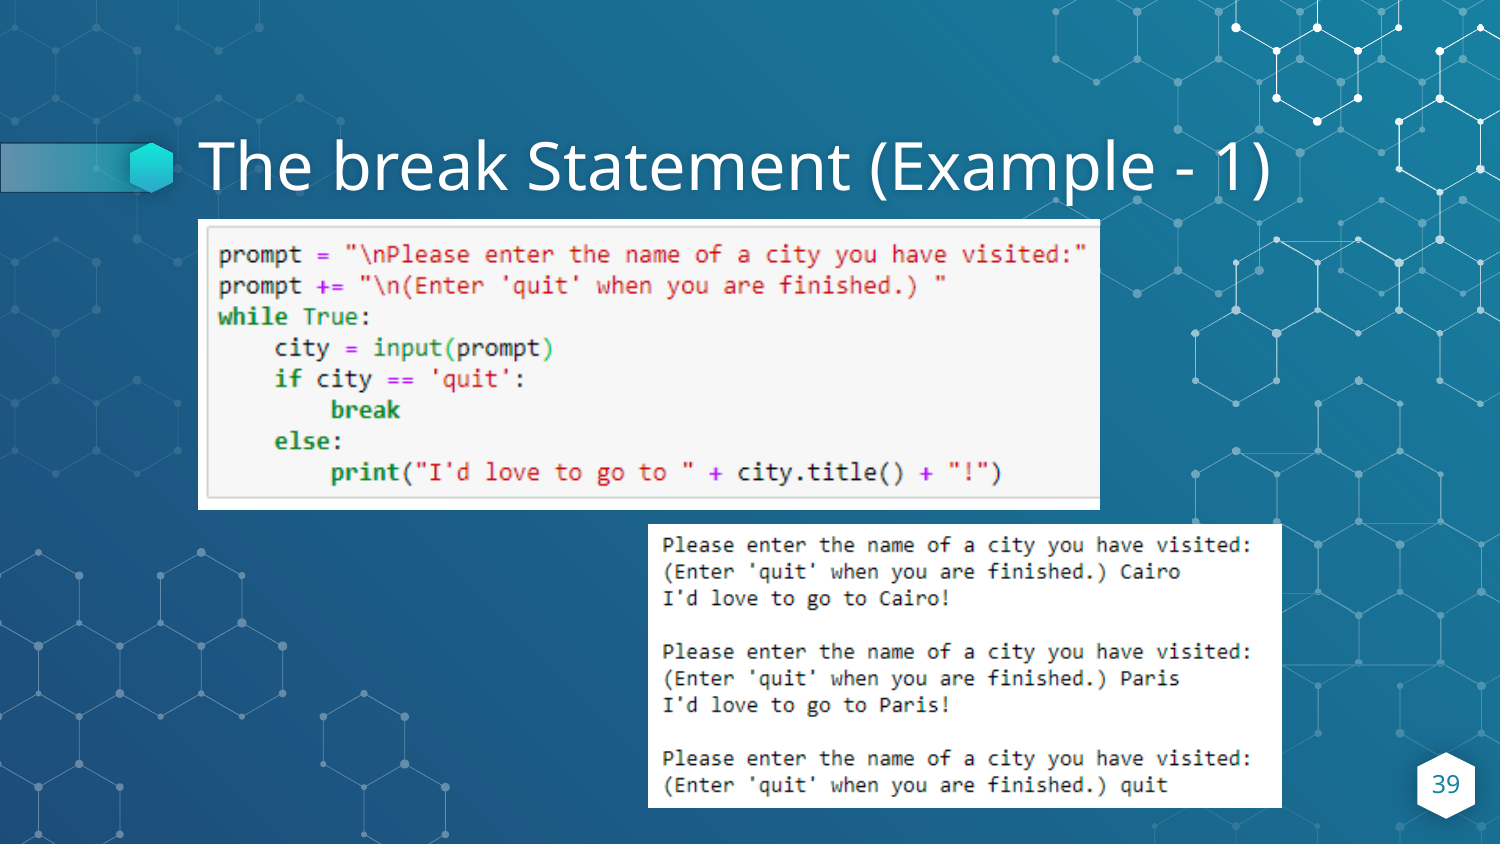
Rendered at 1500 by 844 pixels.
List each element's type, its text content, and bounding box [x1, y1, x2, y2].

picture [197, 219, 1100, 510]
title The break Statement (Example - 1) [198, 140, 1302, 198]
slide_number 39 [1417, 752, 1475, 819]
picture [648, 524, 1282, 808]
